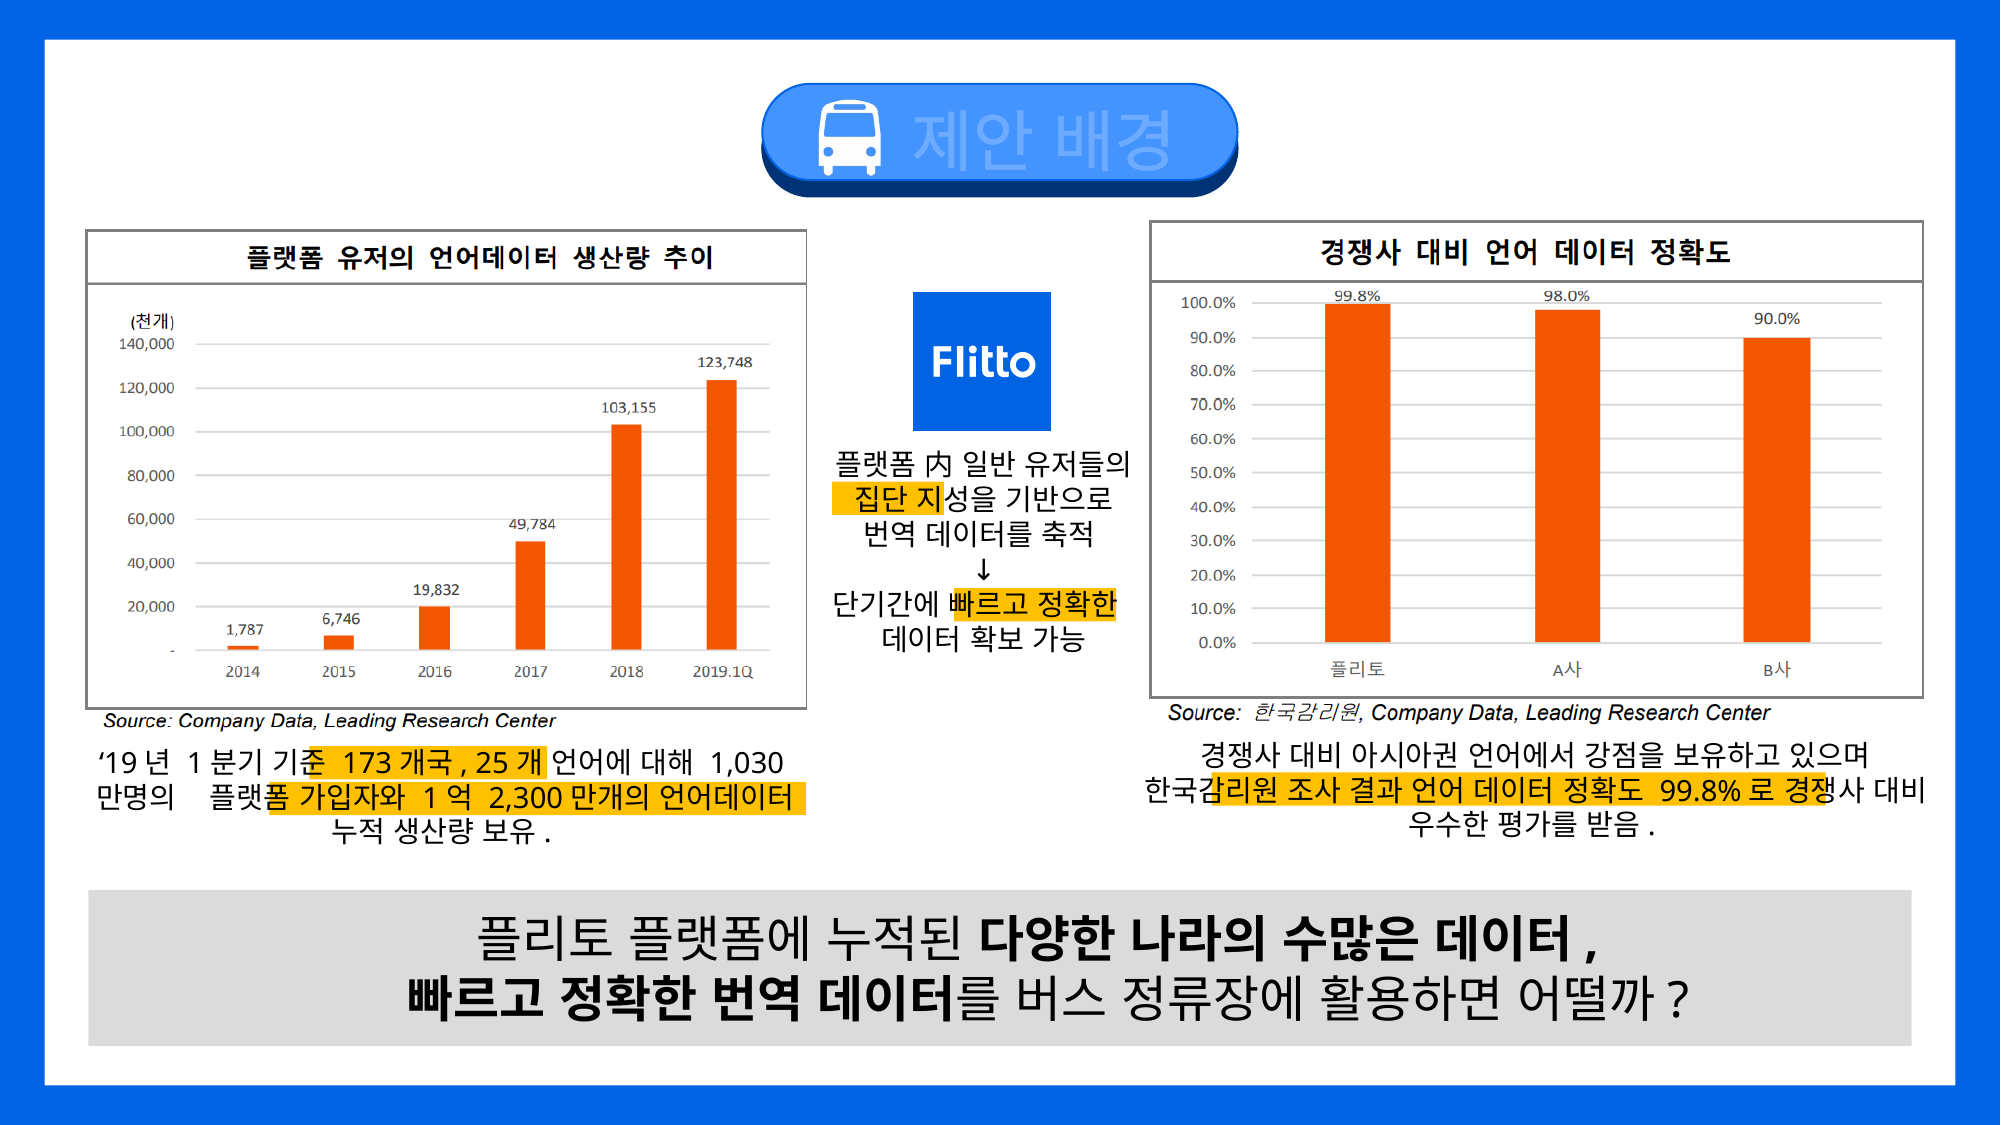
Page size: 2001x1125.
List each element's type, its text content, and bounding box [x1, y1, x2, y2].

text_box [44, 39, 1956, 1086]
picture [913, 292, 1051, 431]
text_box 플랫폼 内 일반 유저들의 집단 지성을 기반으로 번역 데이터를 축적 ↓ 단기간에 빠르고 정확한 데이터 확보 가능 [815, 438, 1148, 664]
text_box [84, 229, 807, 734]
text_box ‘19년 1분기 기준 173개국, 25개 언어에 대해 1,030만명의 플랫폼 가입자와 1억 2,300만개의 언어데이터 누적 생산량 보유. [64, 736, 827, 857]
text_box 경쟁사 대비 아시아권 언어에서 강점을 보유하고 있으며 한국감리원 조사 결과 언어 데이터 정확도 99.8%로 경쟁사 대비 우수한 평가를 받음. [1116, 729, 1956, 850]
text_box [762, 83, 1238, 197]
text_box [1148, 219, 1924, 725]
text_box [87, 889, 1913, 1047]
text_box 플리토 플랫폼에 누적된 다양한 나라의 수많은 데이터, 빠르고 정확한 번역 데이터를 버스 정류장에 활용하면 어떨까? [308, 900, 1692, 1036]
